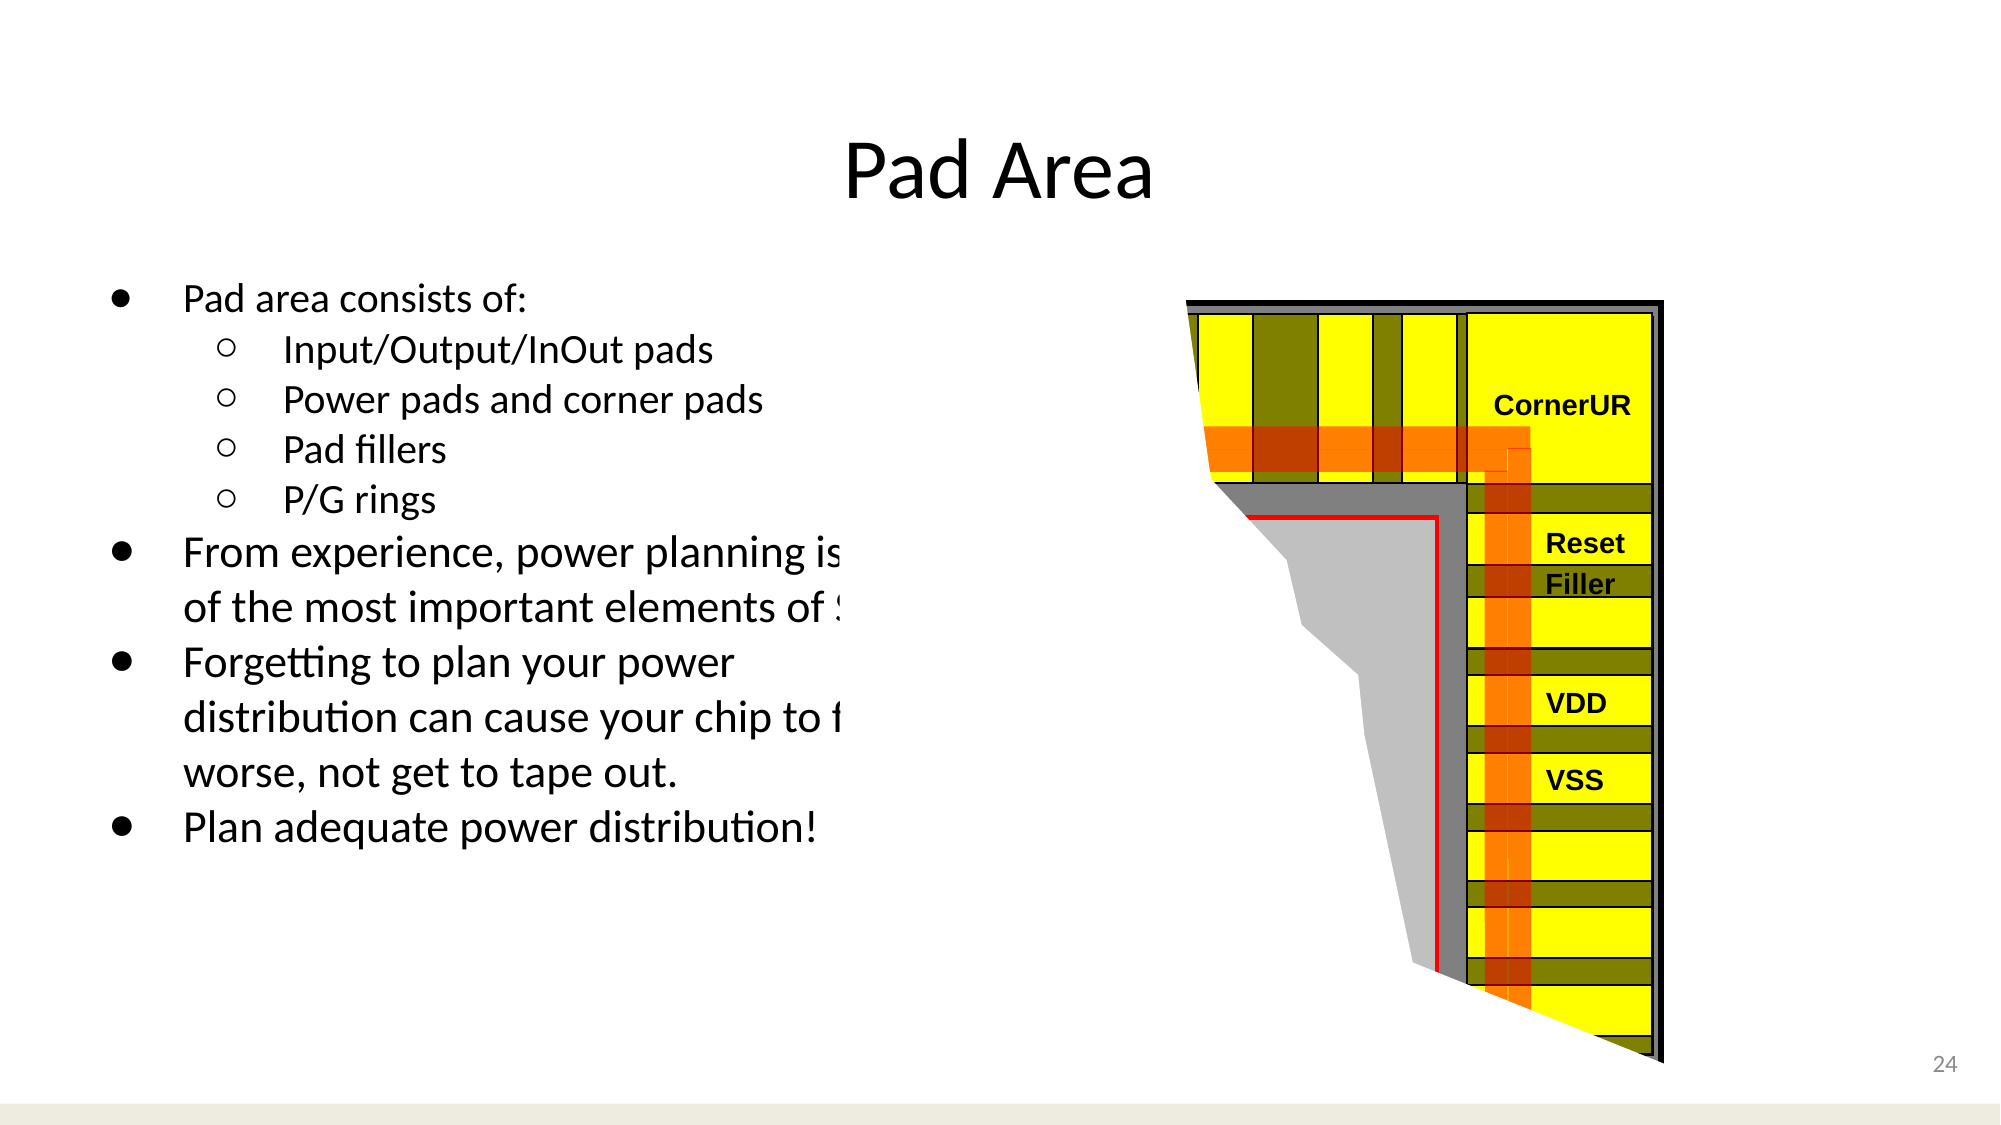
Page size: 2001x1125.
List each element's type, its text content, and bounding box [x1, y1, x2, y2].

title Pad Area [68, 97, 1932, 232]
slide_number 24 [1853, 1019, 1974, 1106]
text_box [837, 262, 1724, 1088]
list Pad area consists of: Input/Output/InOut pads Power pads and corner pads Pad fillers P/G rings From experience, power planning is one of the most important elements of SoC. Forgetting to plan your power distribution can cause your chip to fail or, worse, not get to tape out. Plan adequate power distribution! [68, 256, 972, 1000]
